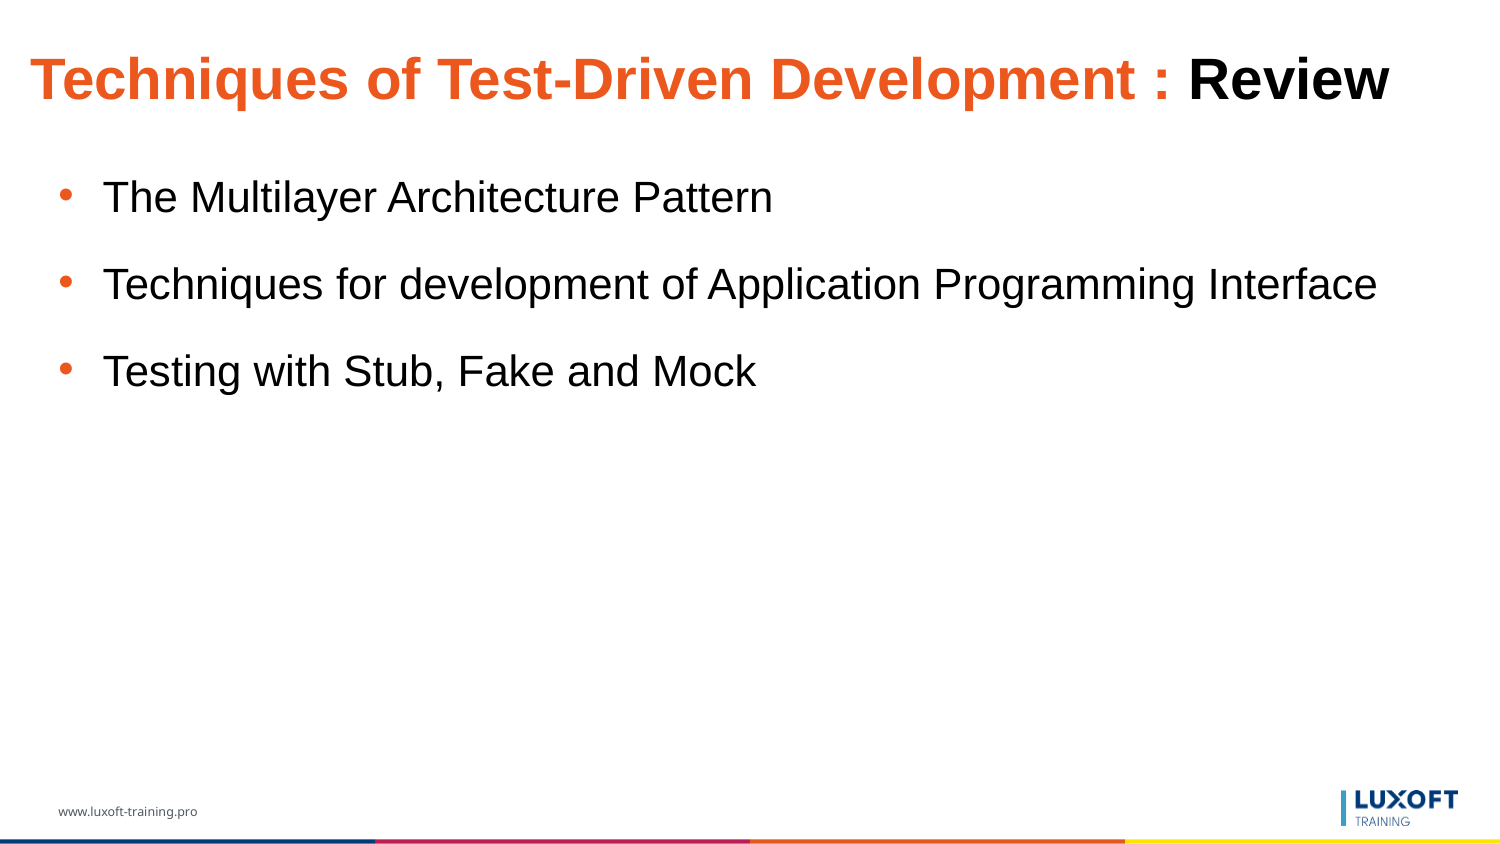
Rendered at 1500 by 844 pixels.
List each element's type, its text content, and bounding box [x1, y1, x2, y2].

list The Multilayer Architecture Pattern Techniques for development of Application Programming Interface Testing with Stub, Fake and Mock [47, 147, 1457, 764]
picture [1341, 790, 1458, 826]
title Techniques of Test-Driven Development : Review [19, 44, 1487, 107]
